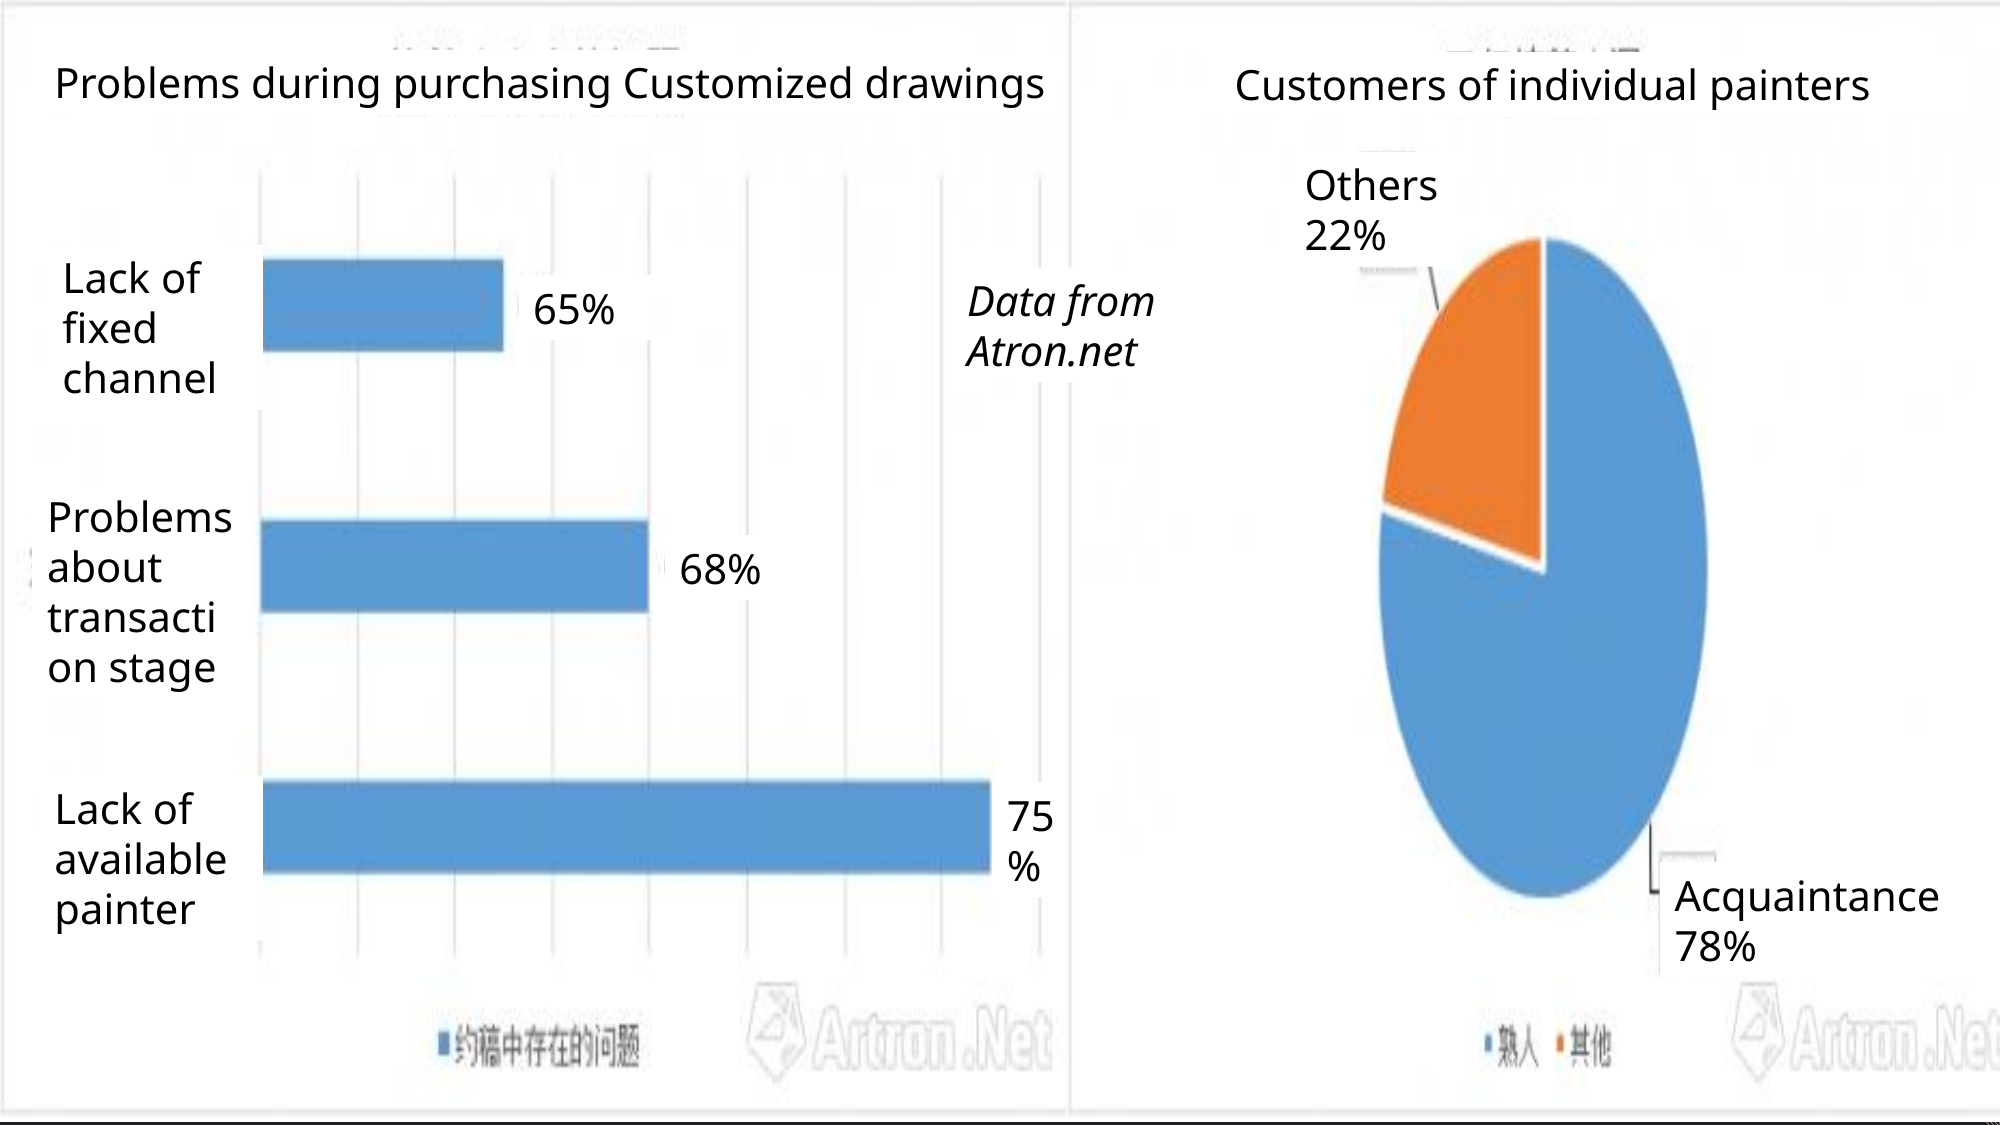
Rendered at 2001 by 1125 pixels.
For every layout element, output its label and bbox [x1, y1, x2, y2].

text_box [0, 0, 952, 1122]
text_box [952, 0, 2000, 1122]
